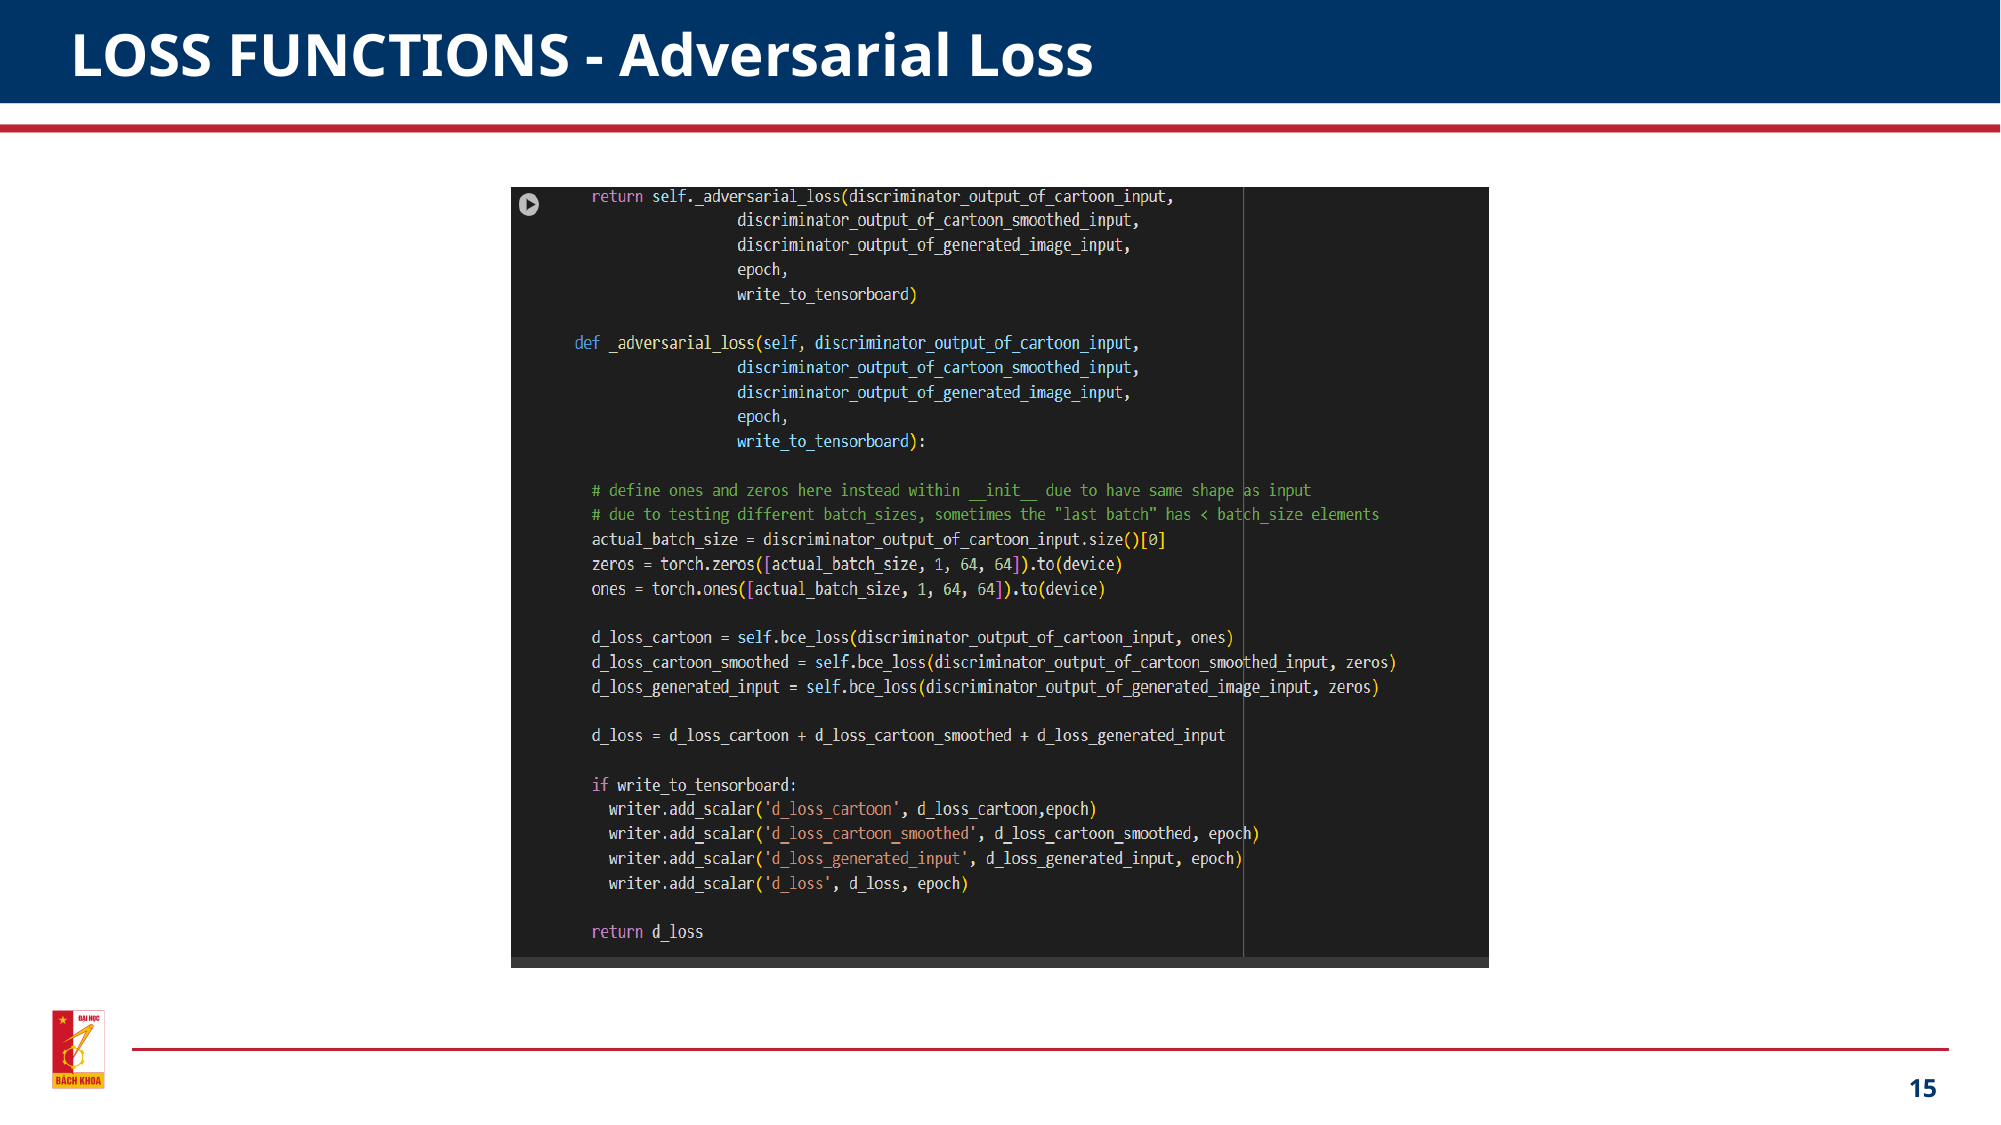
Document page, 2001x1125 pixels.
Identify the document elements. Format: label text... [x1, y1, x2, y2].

slide_number 15 [1502, 1065, 1953, 1125]
picture [0, 0, 2001, 1125]
title LOSS FUNCTIONS - Adversarial Loss [55, 18, 1945, 90]
